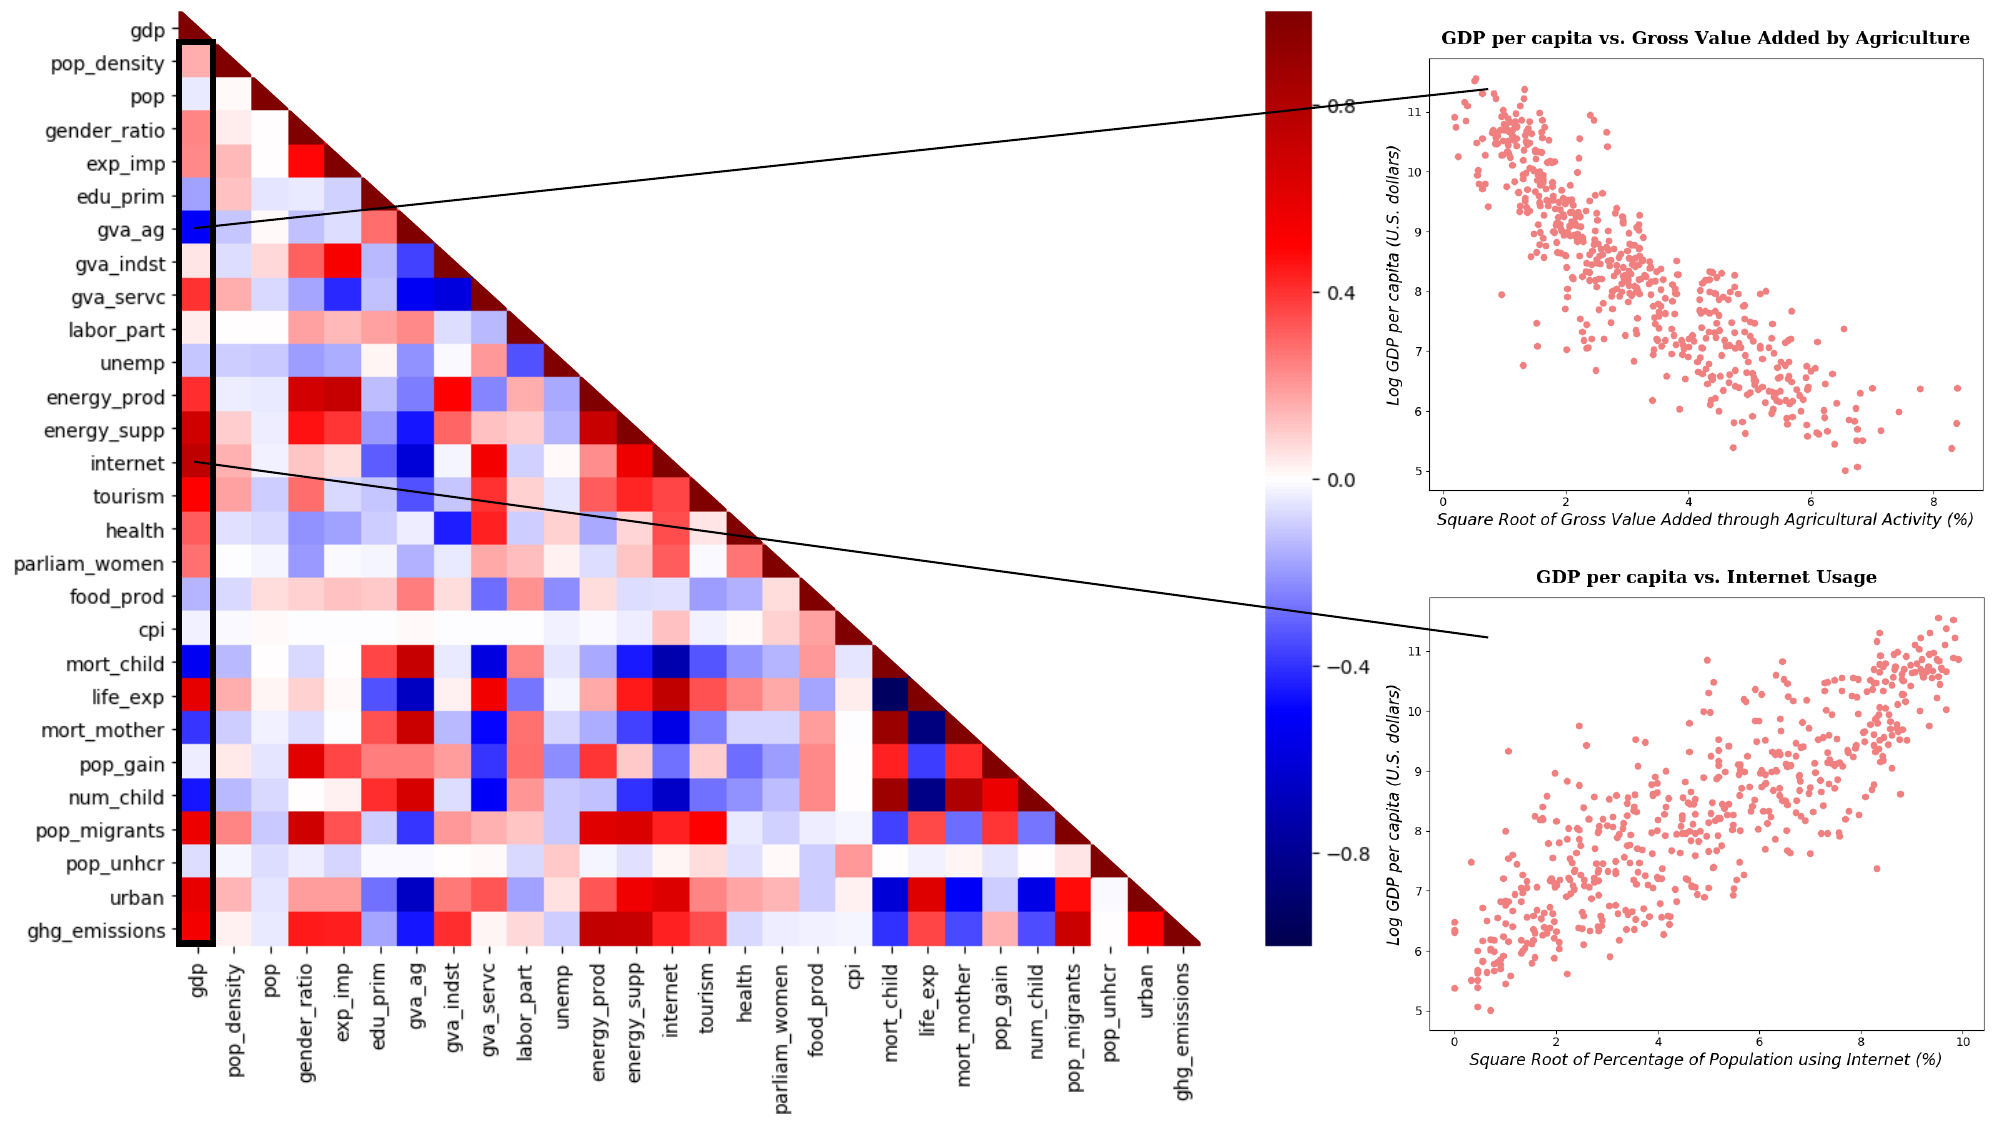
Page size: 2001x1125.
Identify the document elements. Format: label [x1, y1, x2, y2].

text_box [193, 461, 1489, 638]
picture [0, 0, 1990, 1125]
text_box [193, 89, 1489, 229]
